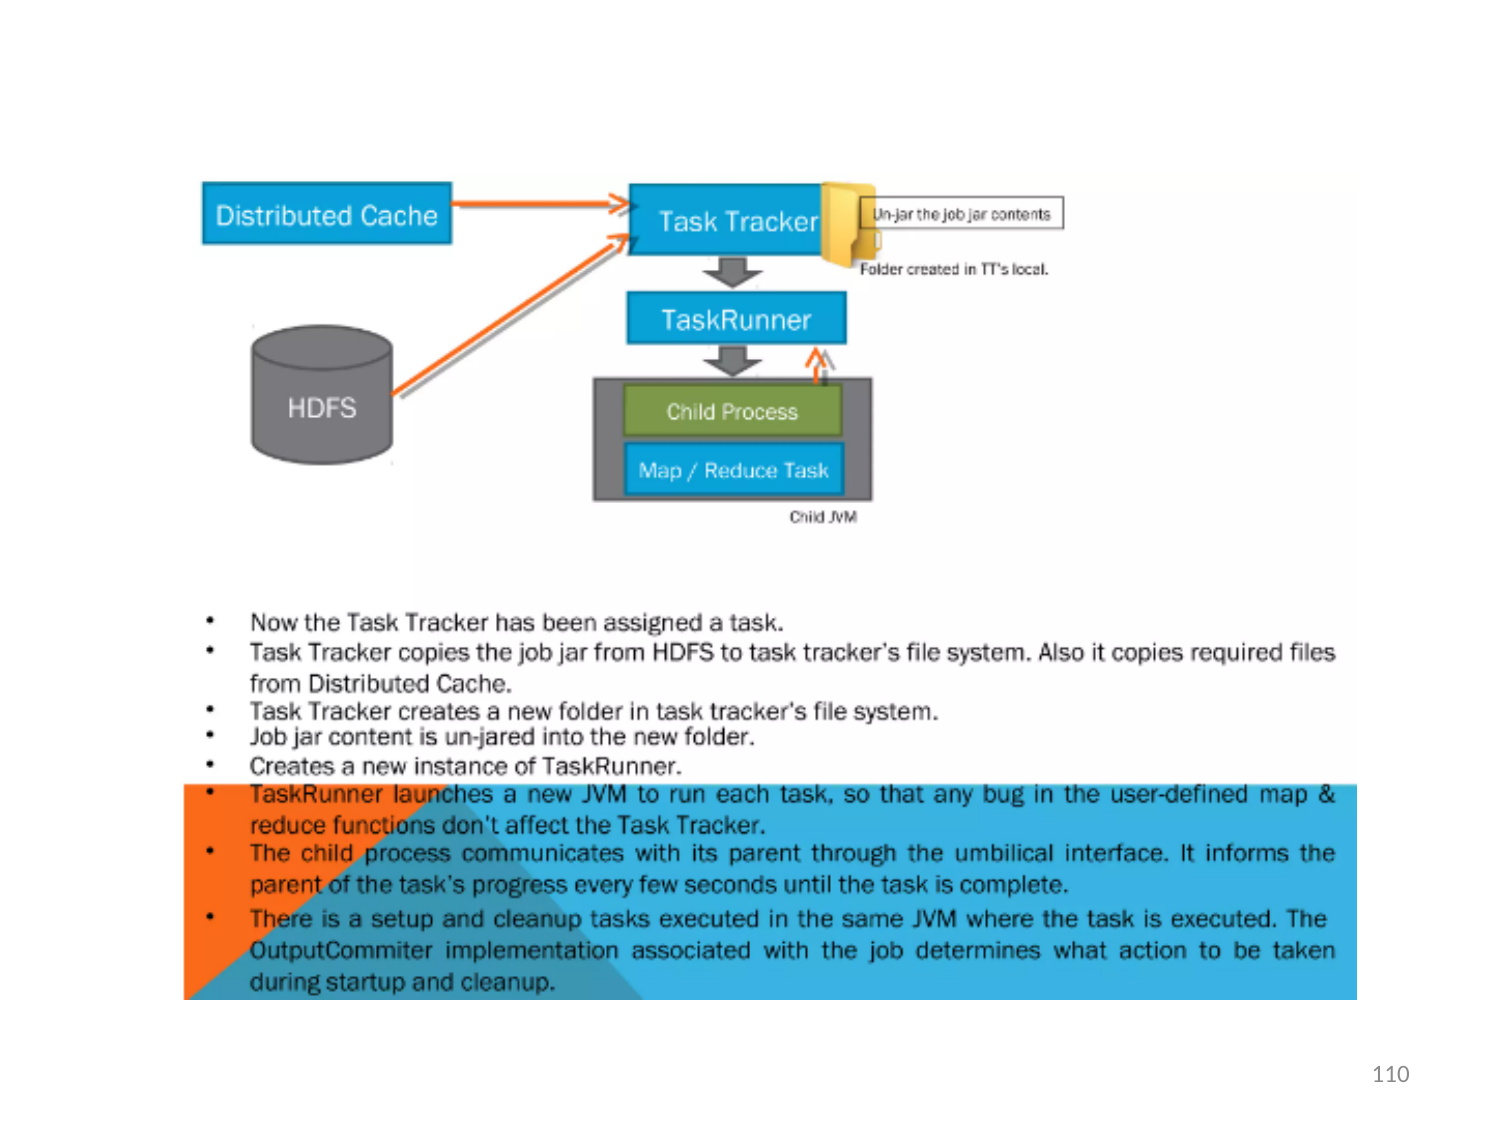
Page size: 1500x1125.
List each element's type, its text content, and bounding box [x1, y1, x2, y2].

slide_number 110 [1074, 1042, 1425, 1103]
picture [143, 124, 1357, 1001]
